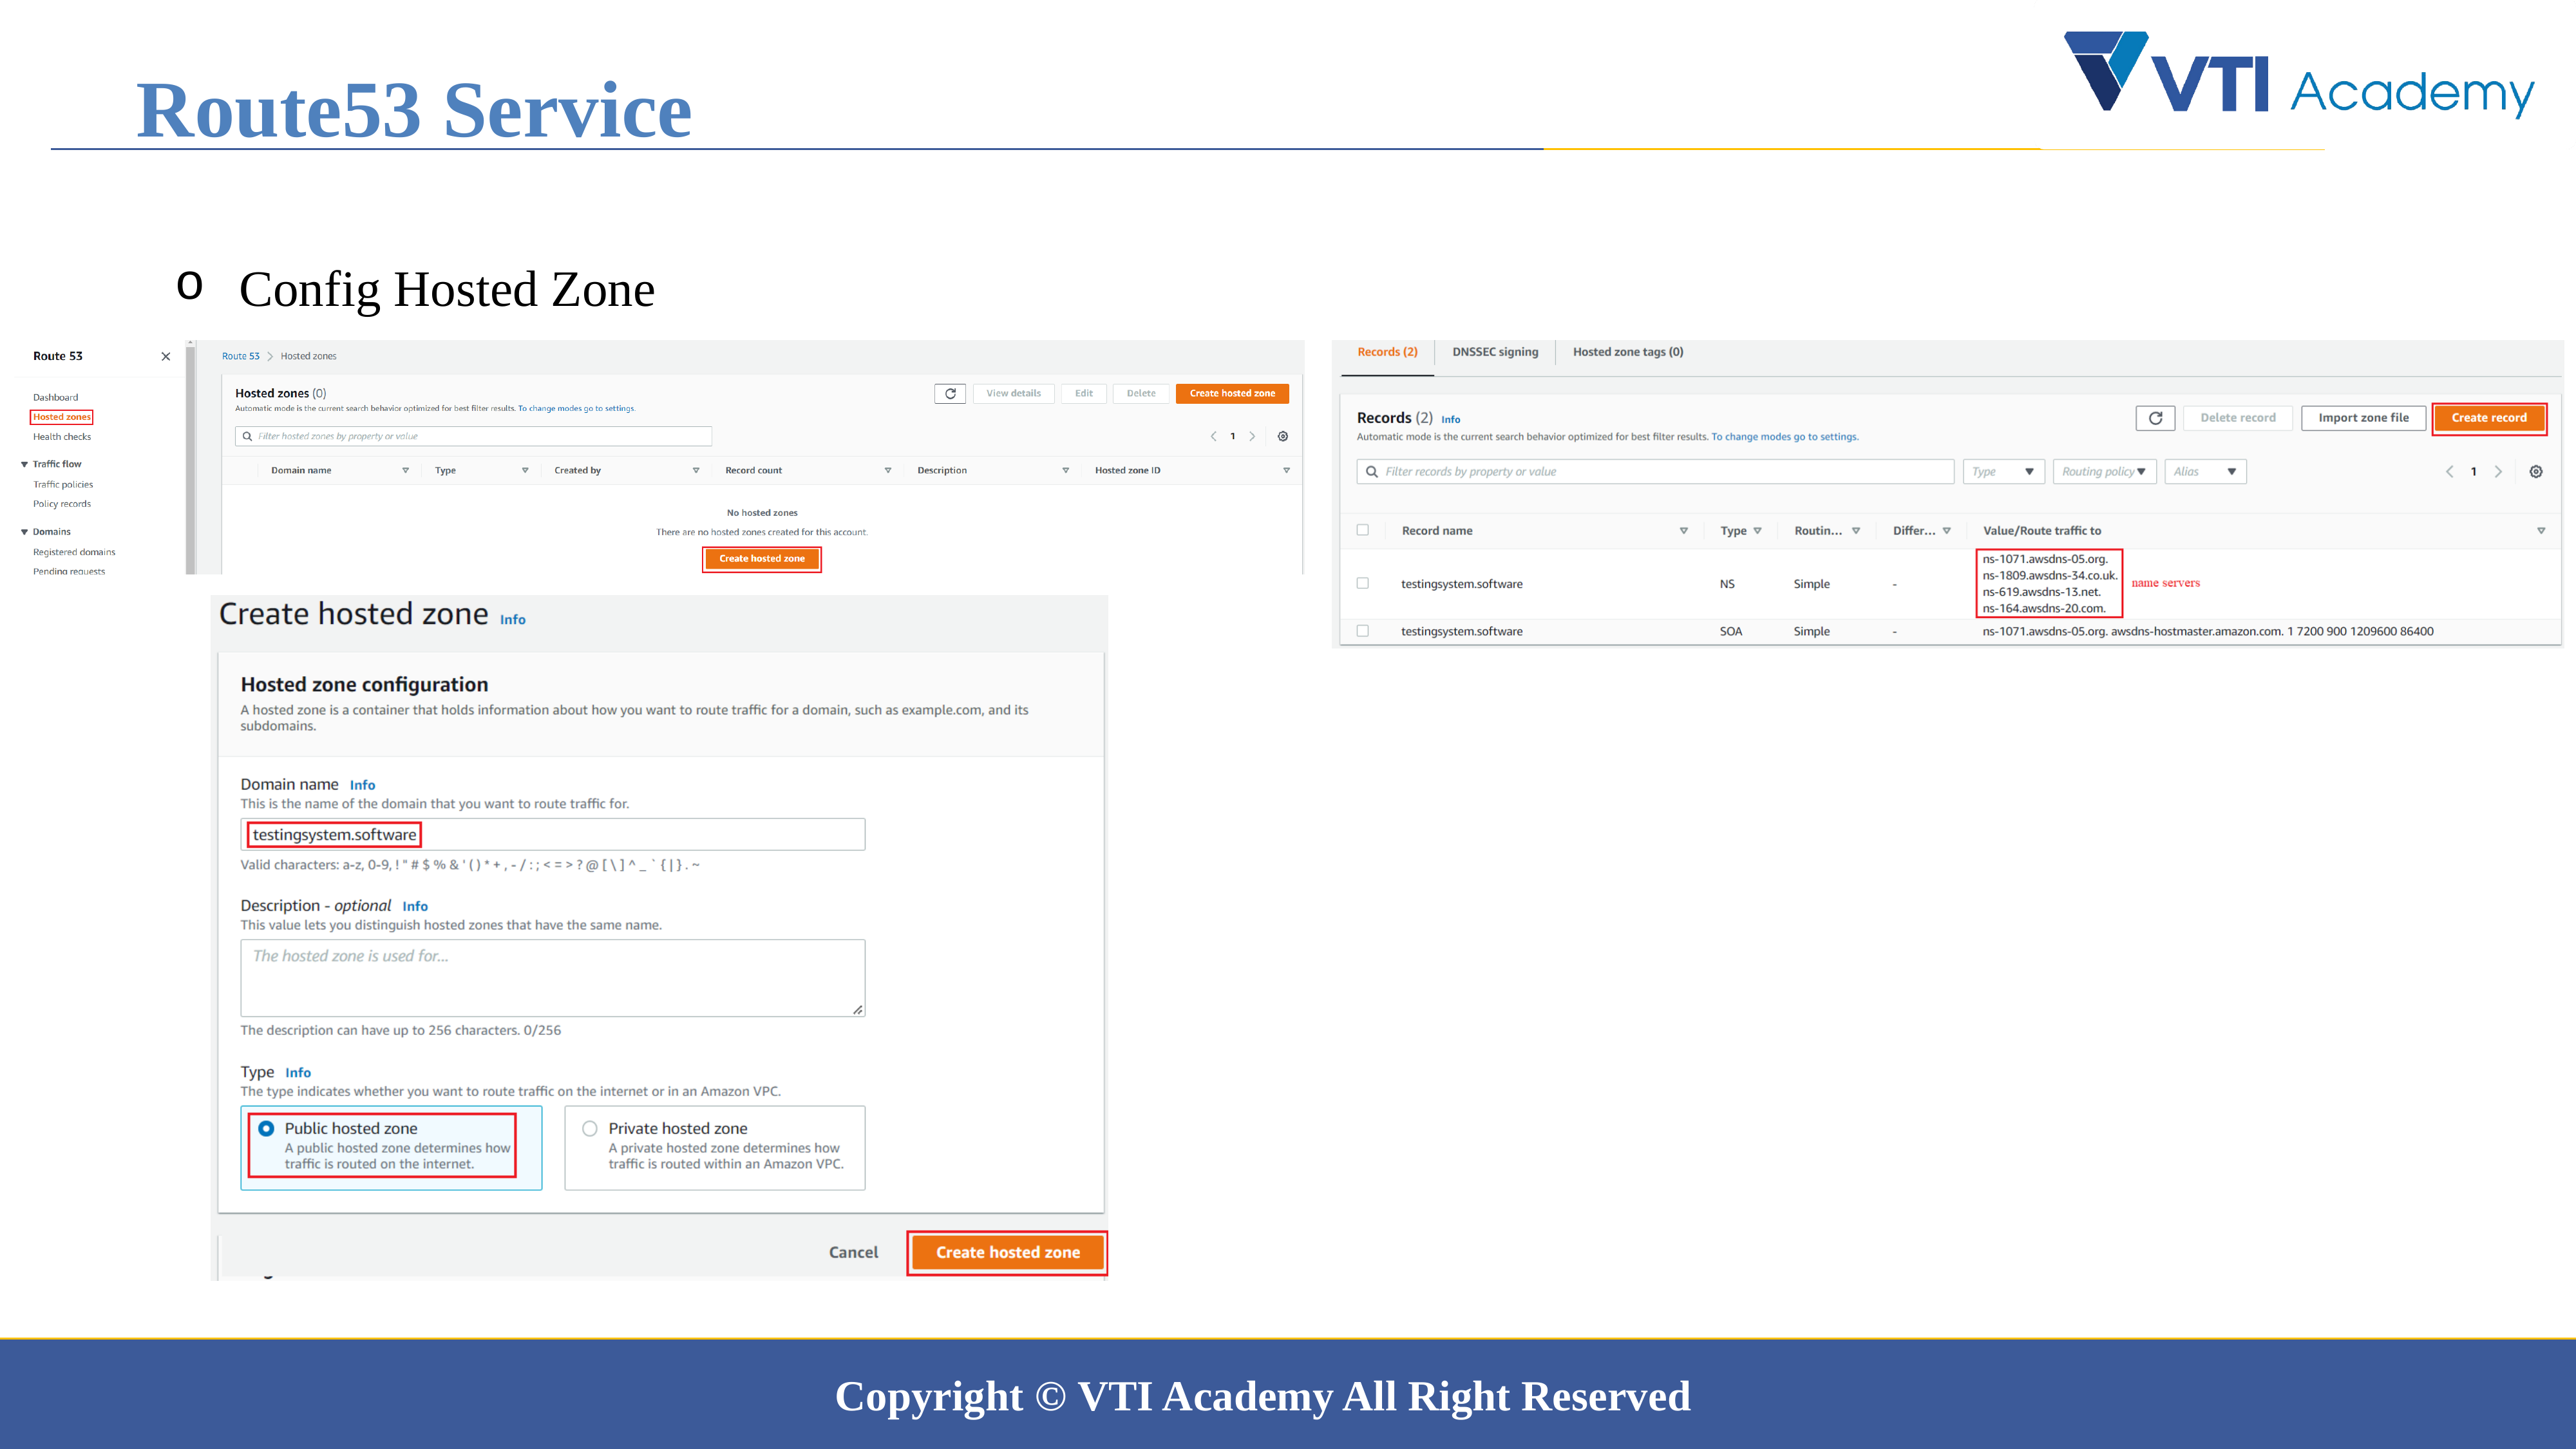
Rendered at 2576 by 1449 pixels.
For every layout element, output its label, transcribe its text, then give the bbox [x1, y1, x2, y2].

picture [1332, 340, 2564, 649]
text_box Config Hosted Zone [118, 250, 860, 338]
picture [210, 594, 1108, 1281]
picture [2034, 0, 2576, 149]
picture [14, 339, 1305, 575]
text_box Route53 Service [126, 60, 1352, 149]
